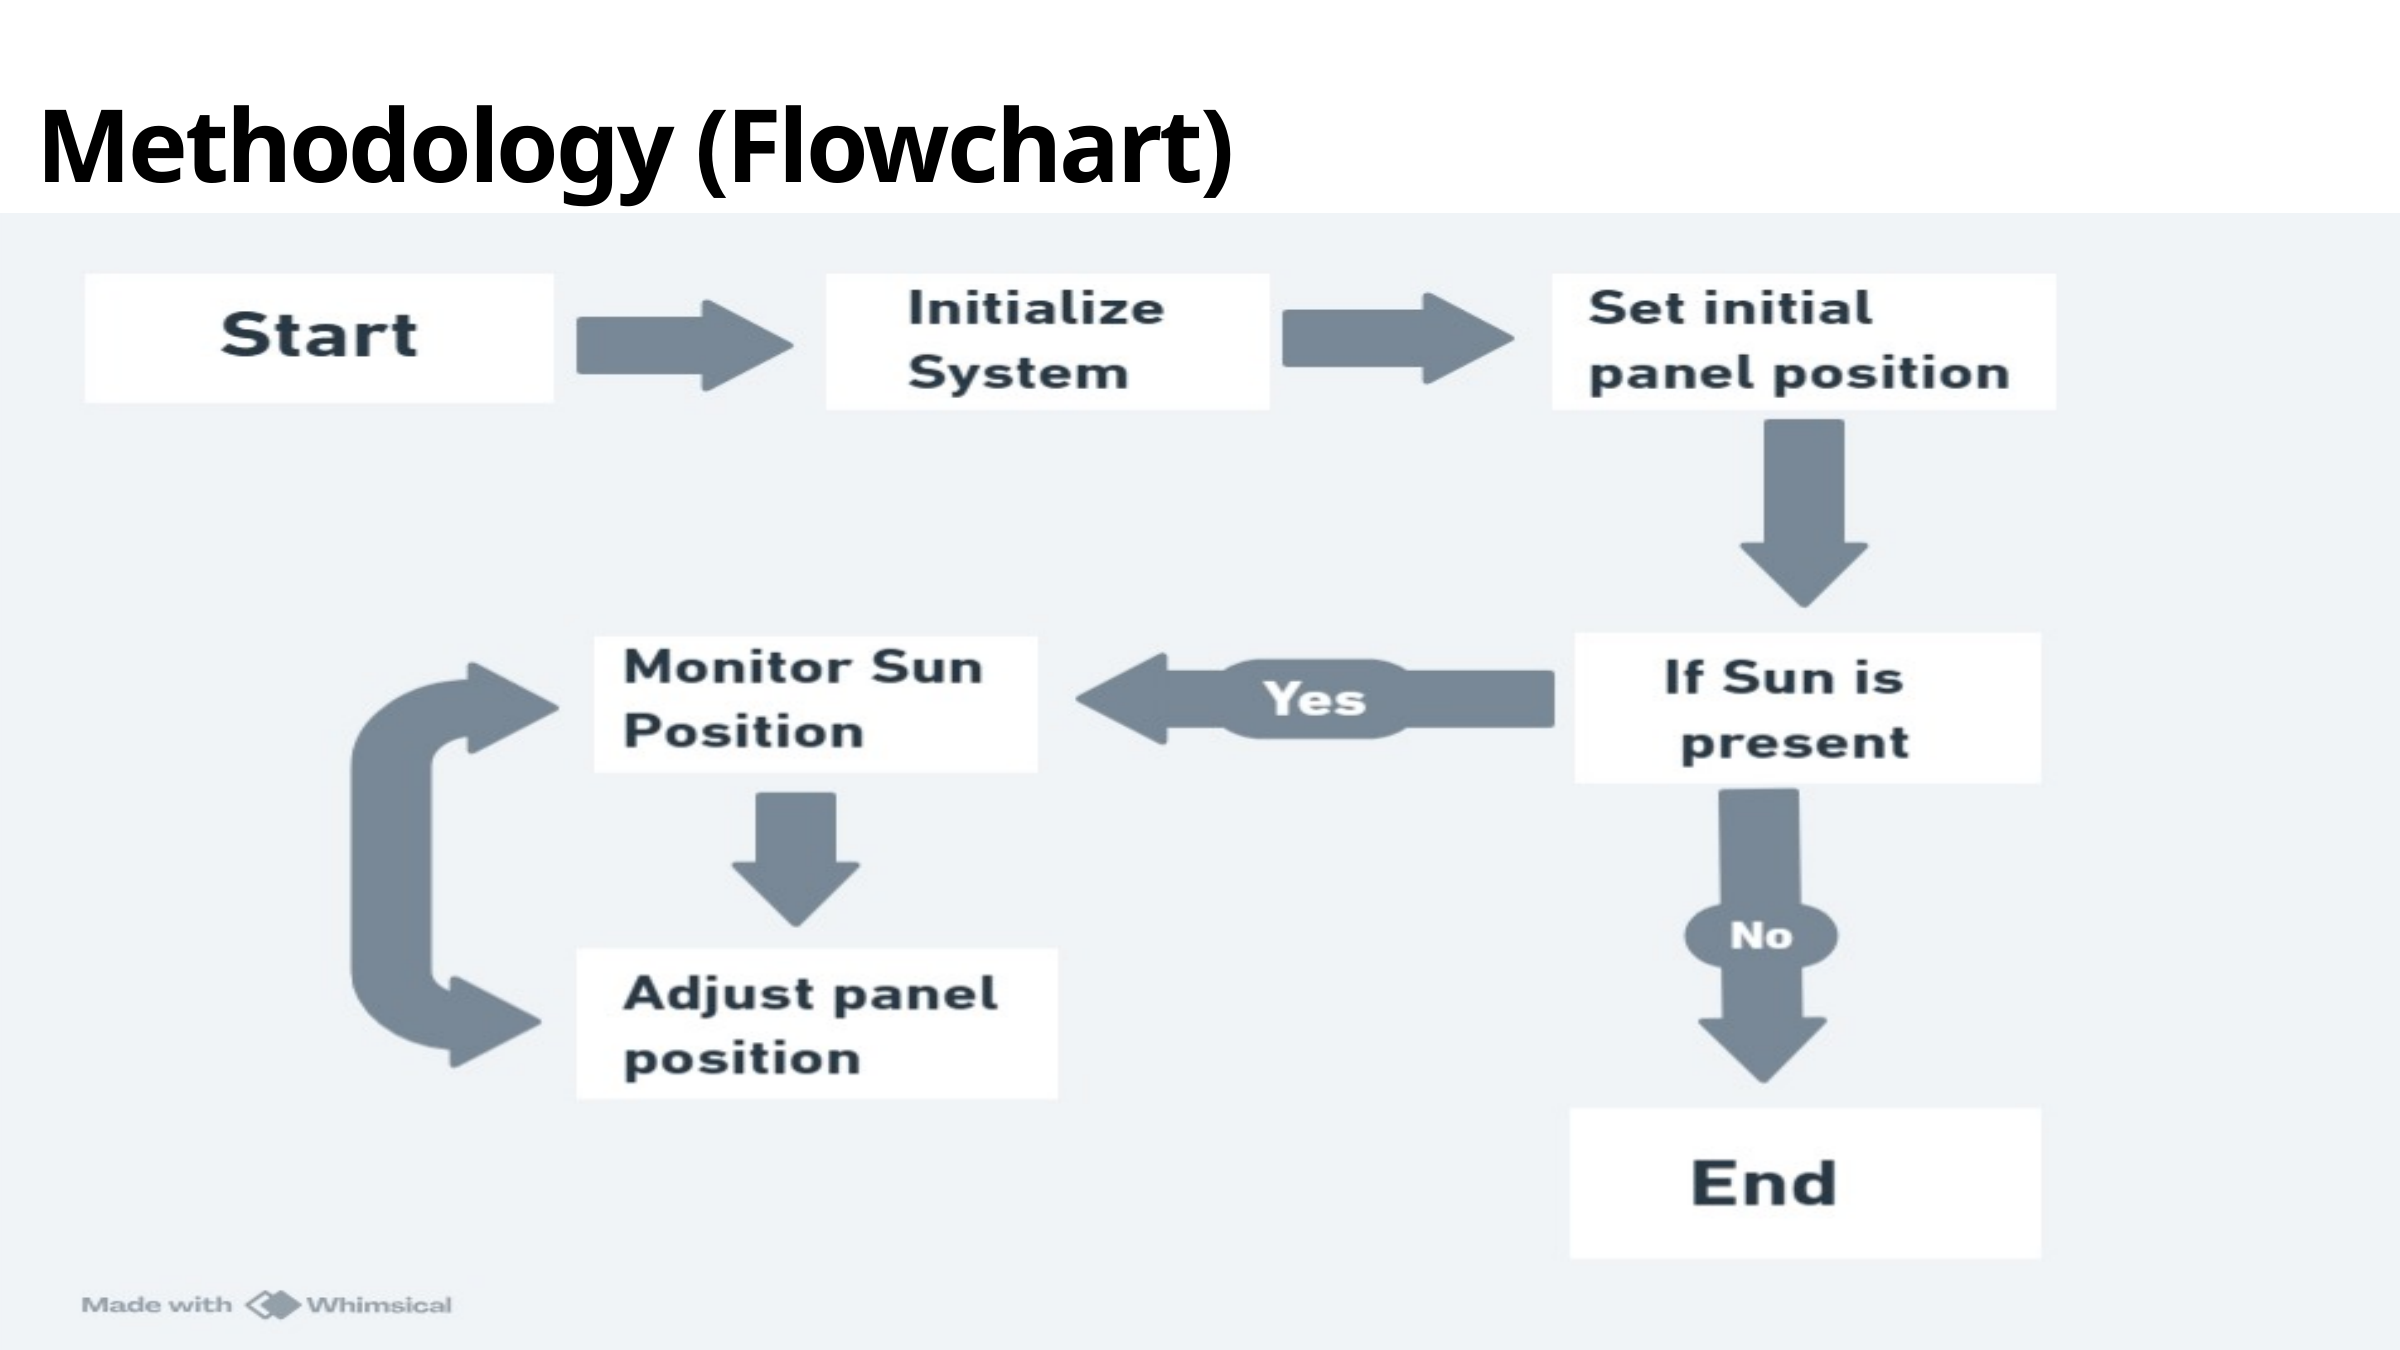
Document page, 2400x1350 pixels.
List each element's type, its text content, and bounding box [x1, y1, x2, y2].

picture [0, 213, 2400, 1350]
text_box Methodology (Flowchart) [36, 76, 1221, 203]
